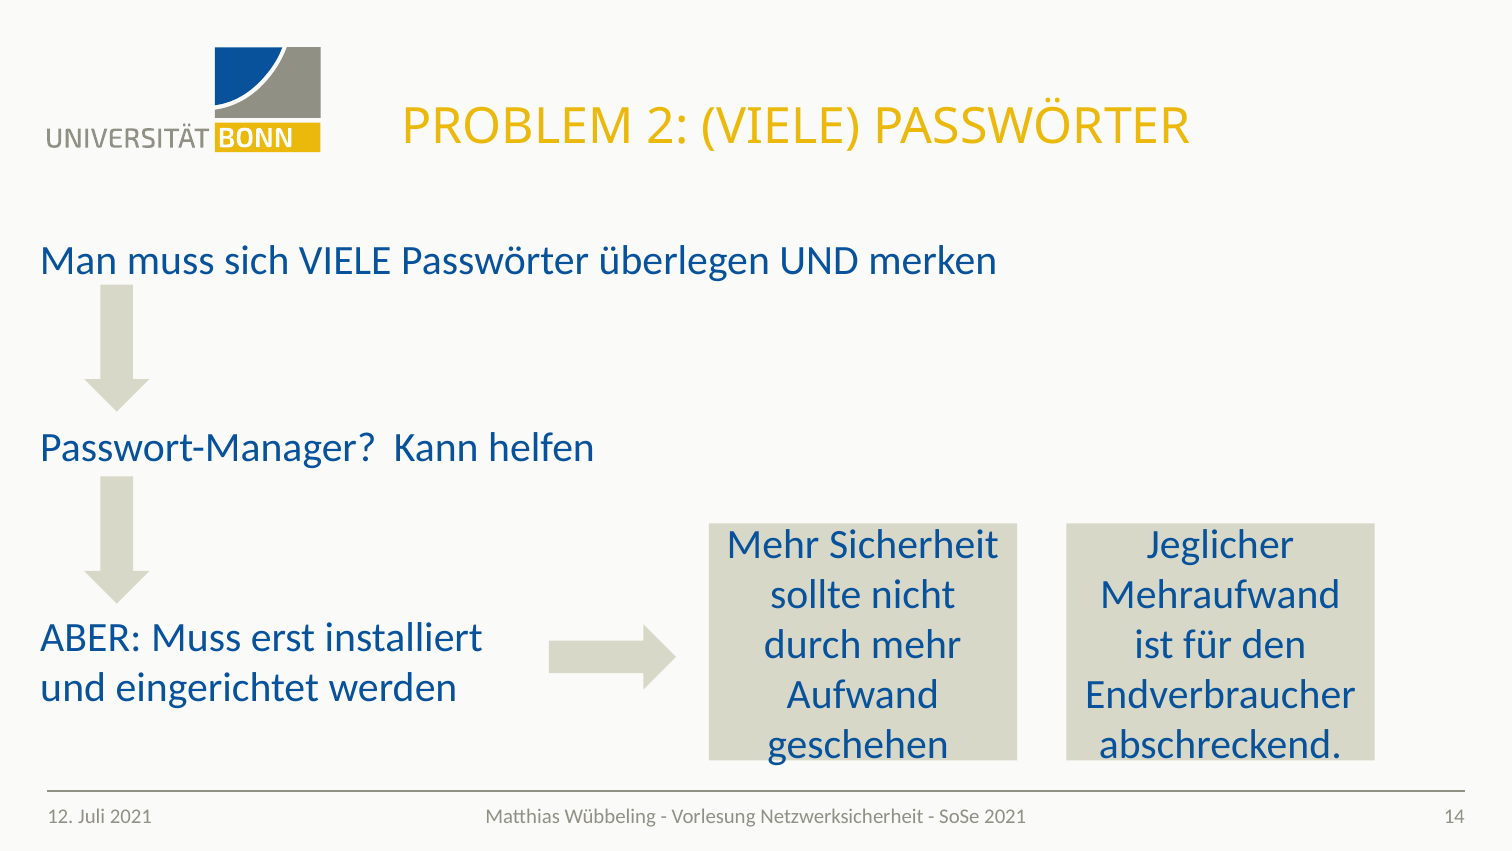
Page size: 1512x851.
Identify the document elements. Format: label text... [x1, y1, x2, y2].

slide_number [47, 791, 189, 839]
text_box ABER: Muss erst installiert und eingerichtet werden [40, 609, 518, 710]
text_box Mehr Sicherheit sollte nicht durch mehr Aufwand geschehen [707, 521, 1019, 762]
text_box [82, 282, 152, 414]
text_box [82, 474, 152, 606]
text_box [546, 622, 679, 692]
slide_number 14 [1370, 791, 1465, 839]
text_box Man muss sich VIELE Passwörter überlegen UND merken [39, 232, 1307, 283]
text_box Jeglicher Mehraufwand ist für den Endverbraucher abschreckend. [1064, 521, 1377, 762]
footer Matthias Wübbeling - Vorlesung Netzwerksicherheit - SoSe 2021 [342, 791, 1170, 839]
text_box Passwort-Manager? [40, 419, 393, 471]
title Problem 2: (viele) Passwörter [401, 47, 1465, 154]
text_box Kann helfen [393, 419, 844, 471]
